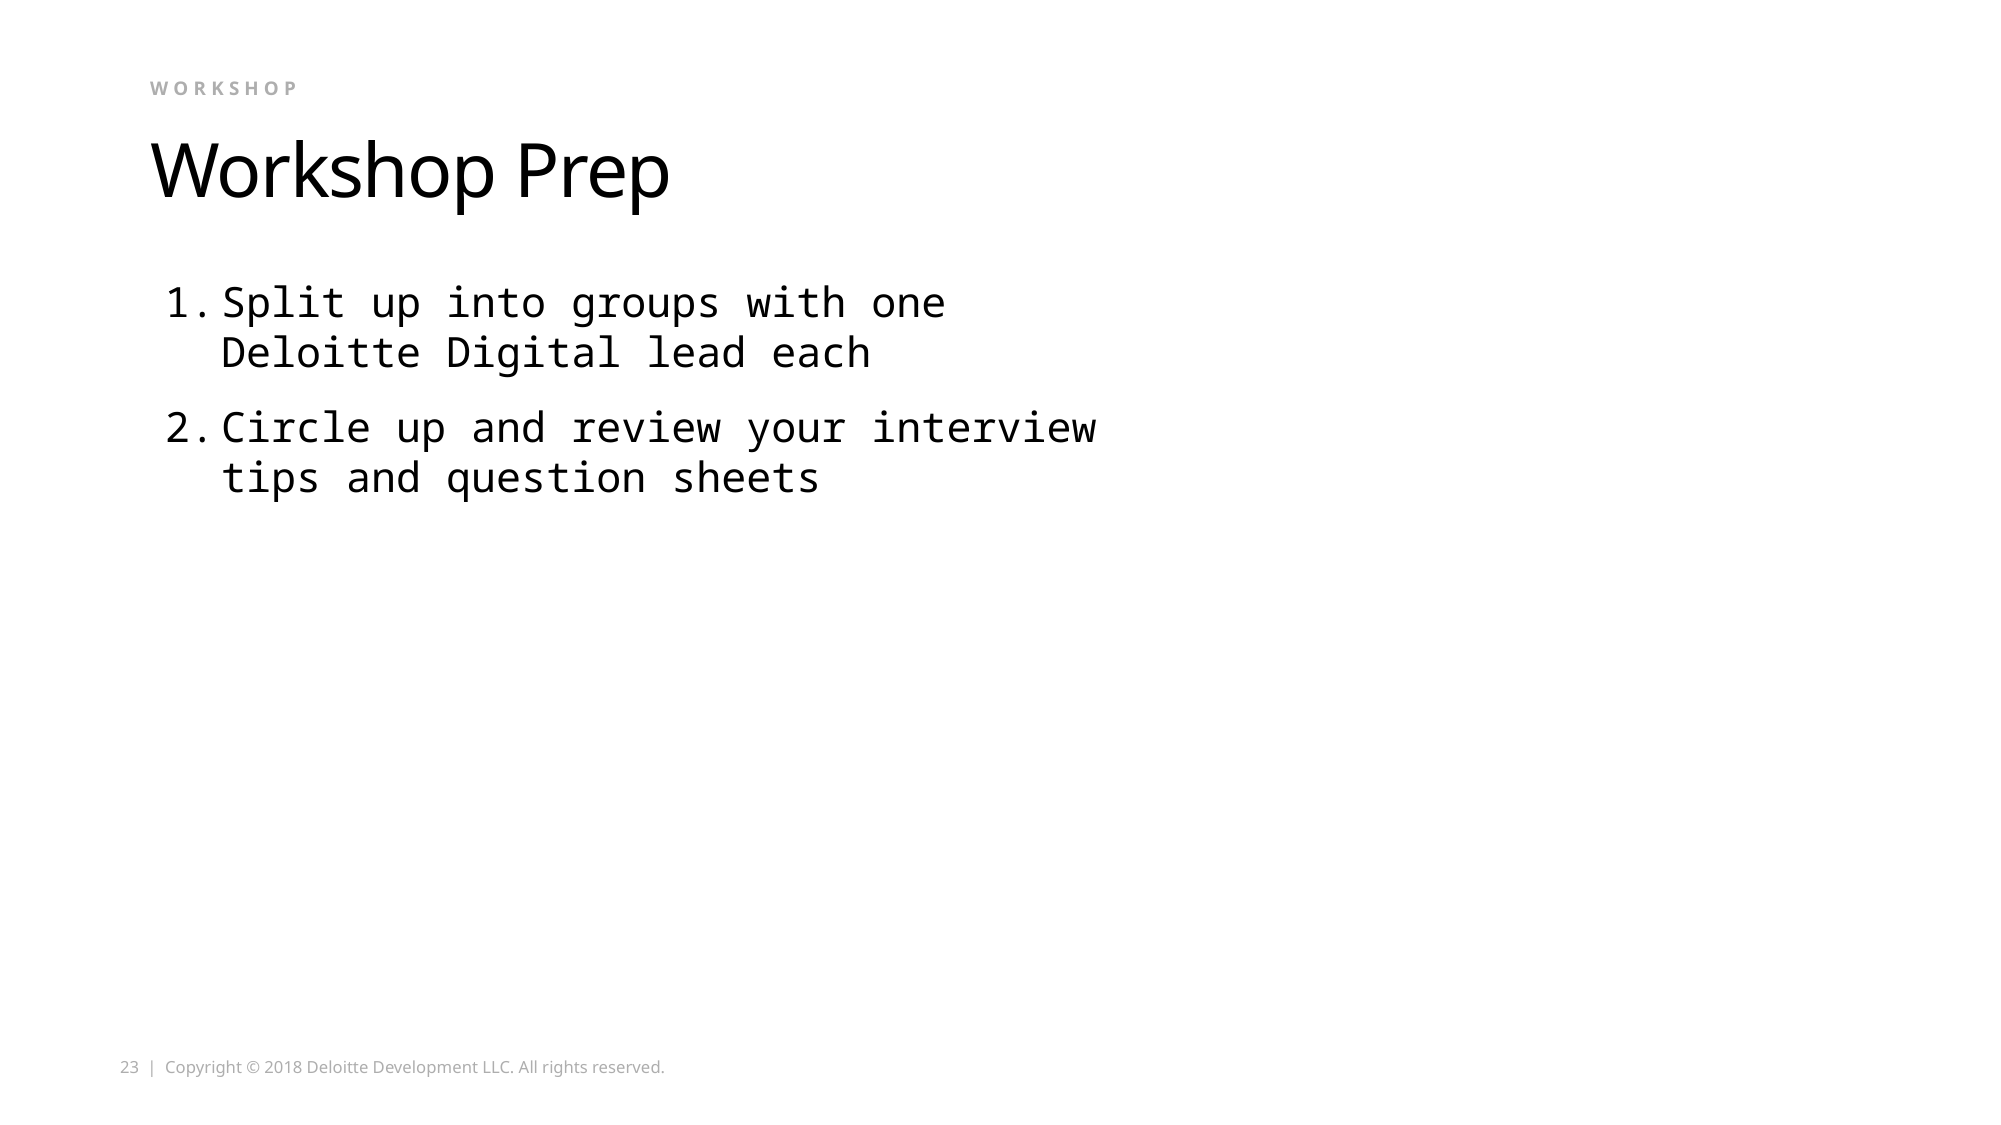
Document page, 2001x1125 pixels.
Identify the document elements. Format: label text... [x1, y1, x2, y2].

list Workshop [150, 76, 701, 110]
text_box Split up into groups with one Deloitte Digital lead each Circle up and review your interview tips and question sheets [149, 267, 1147, 508]
title Workshop Prep [150, 113, 1306, 212]
